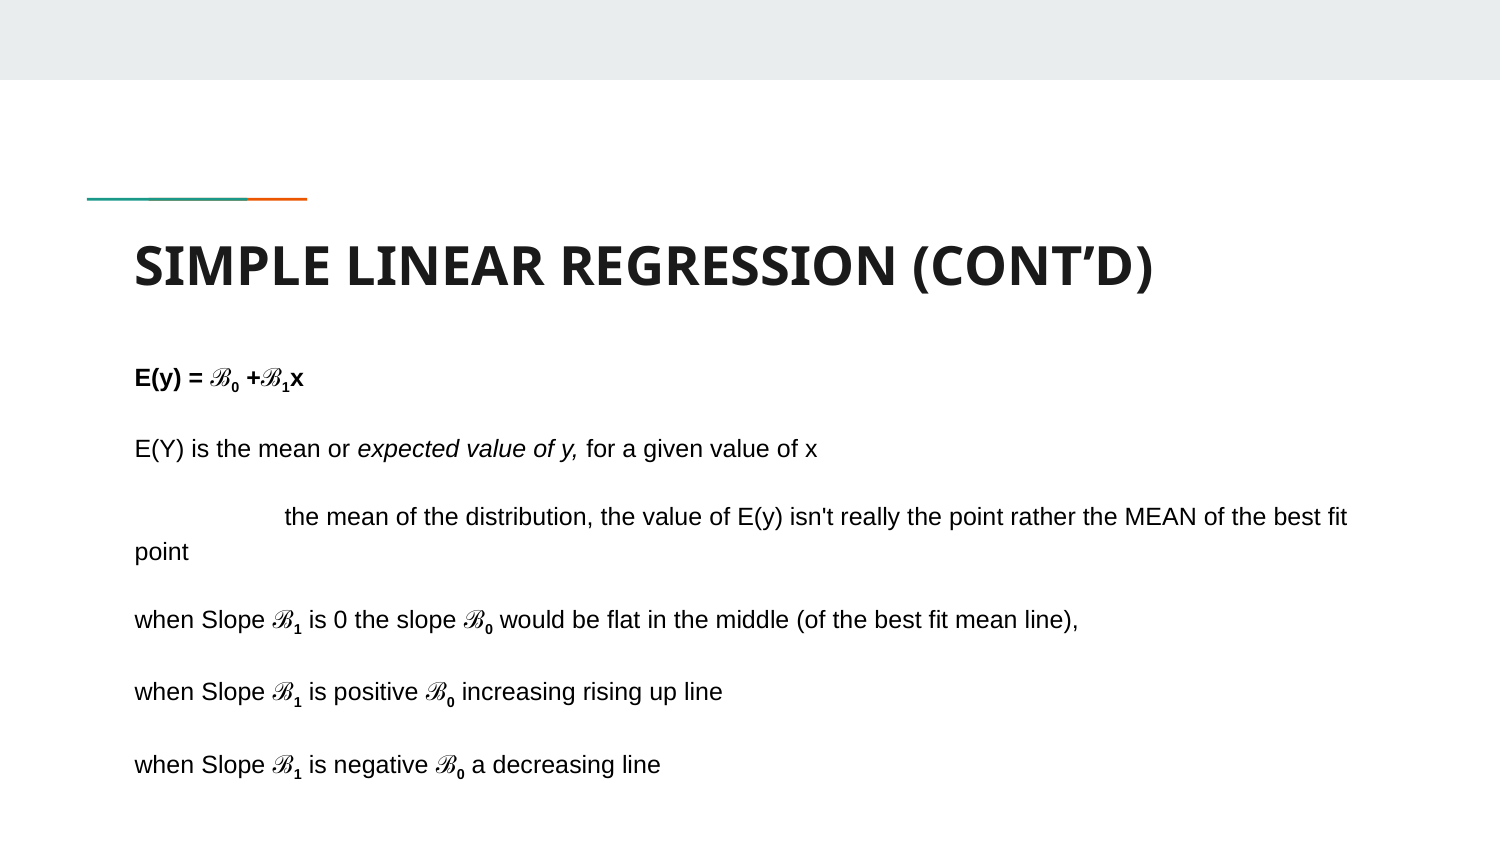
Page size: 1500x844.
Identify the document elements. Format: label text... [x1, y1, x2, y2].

list E(y) = ℬ0 +ℬ1x E(Y) is the mean or expected value of y, for a given value of x the mean of the distribution, the value of E(y) isn't really the point rather the MEAN of the best fit point when Slope ℬ1 is 0 the slope ℬ0 would be flat in the middle (of the best fit mean line), when Slope ℬ1 is positive ℬ0 increasing rising up line when Slope ℬ1 is negative ℬ0 a decreasing line [119, 341, 1381, 774]
title SIMPLE LINEAR REGRESSION (CONT’D) [119, 216, 1381, 305]
